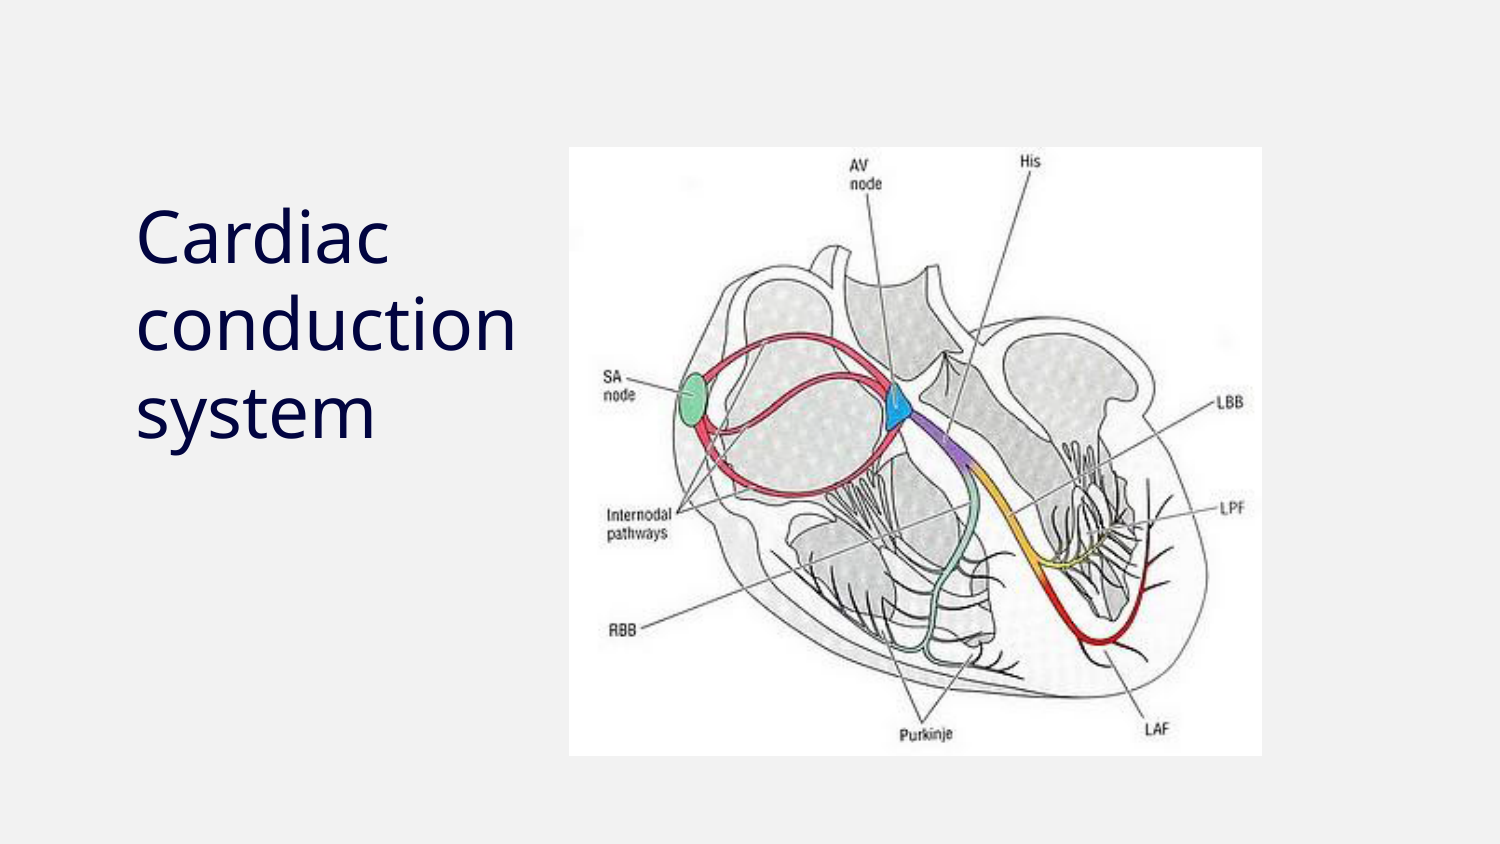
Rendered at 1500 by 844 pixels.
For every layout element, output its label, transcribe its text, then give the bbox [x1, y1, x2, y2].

title Cardiac conduction system [120, 175, 564, 550]
picture [569, 147, 1262, 756]
